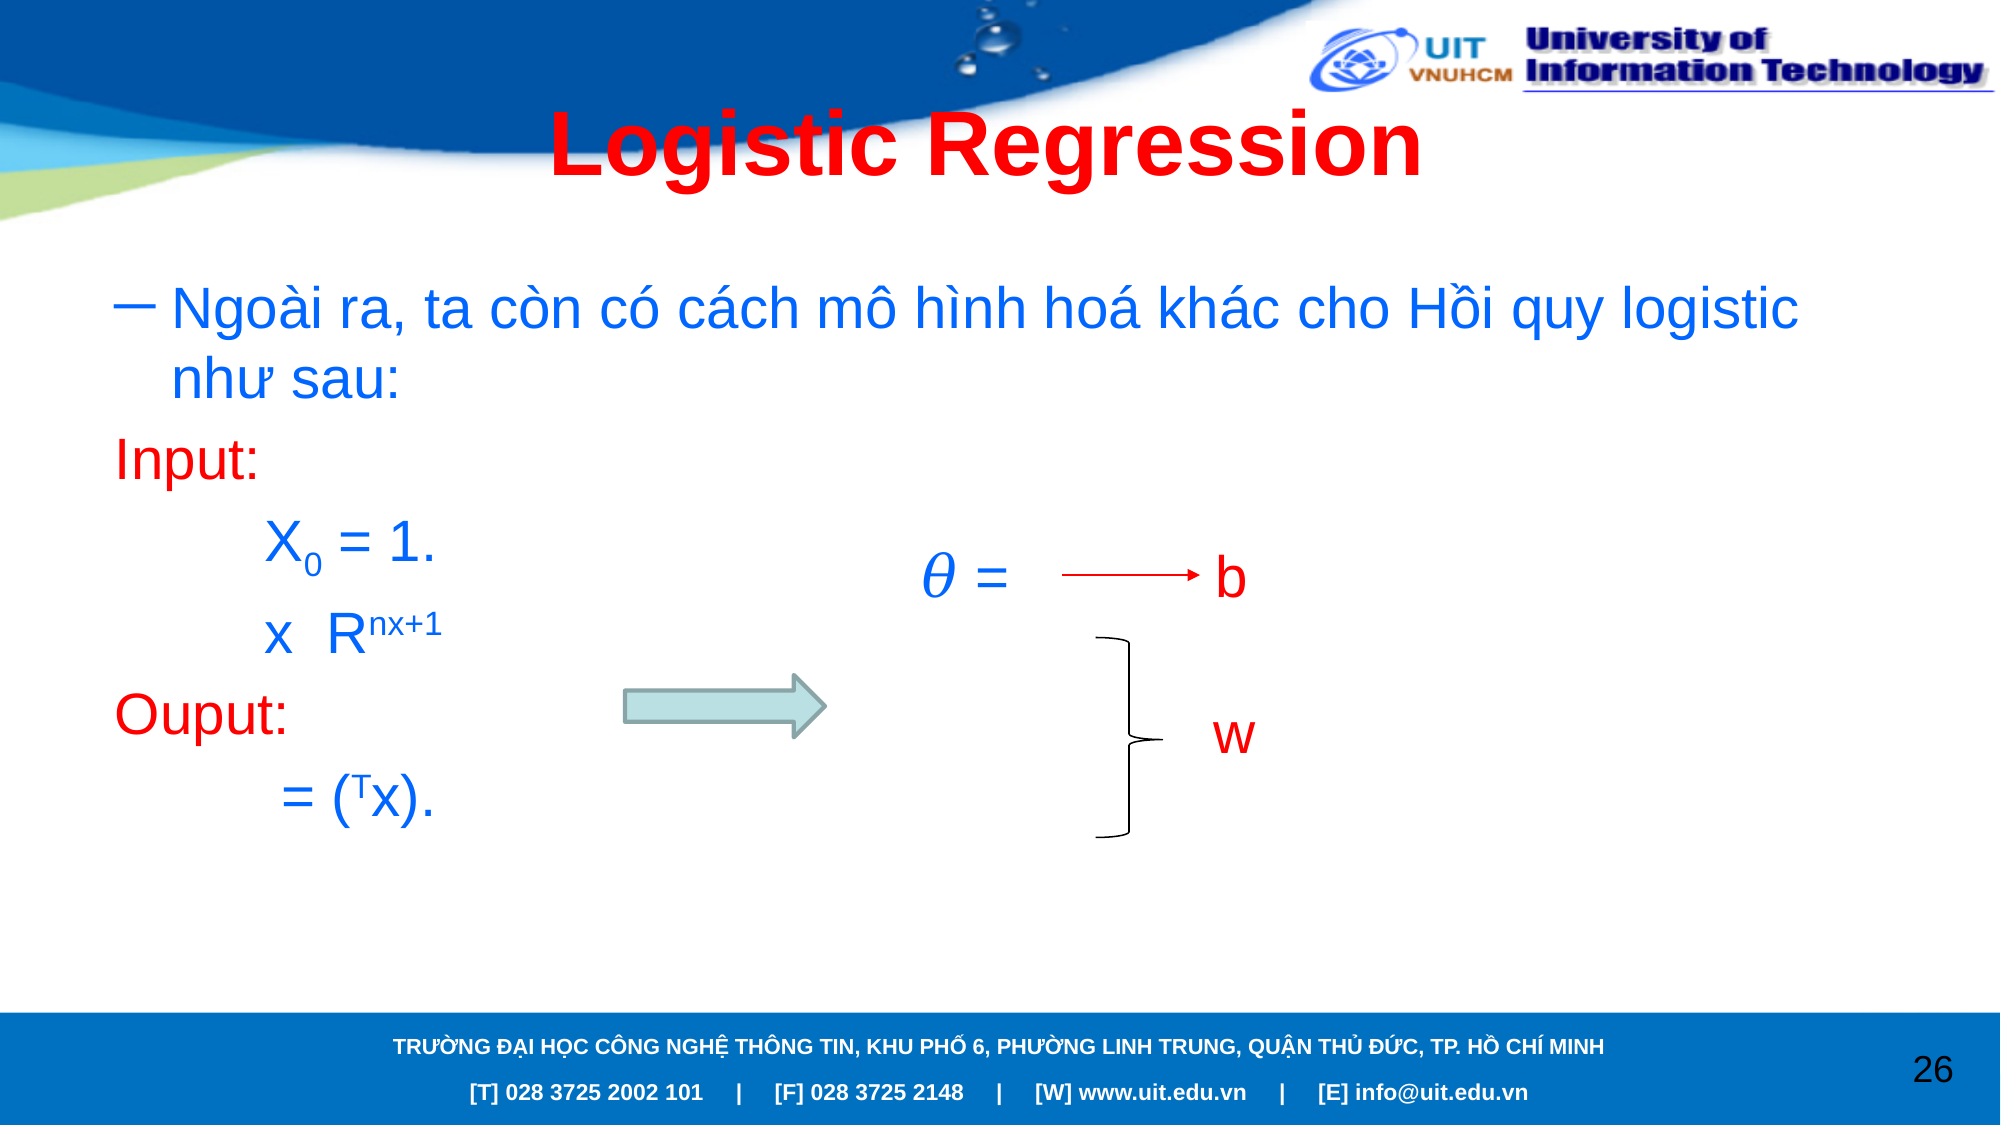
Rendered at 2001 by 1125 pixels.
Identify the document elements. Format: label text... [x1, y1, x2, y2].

text_box [622, 673, 828, 740]
text_box b [1200, 532, 1263, 617]
text_box [1095, 636, 1164, 839]
picture [0, 0, 2001, 1125]
title Logistic Regression [99, 45, 1900, 233]
text_box w [1199, 687, 1263, 773]
